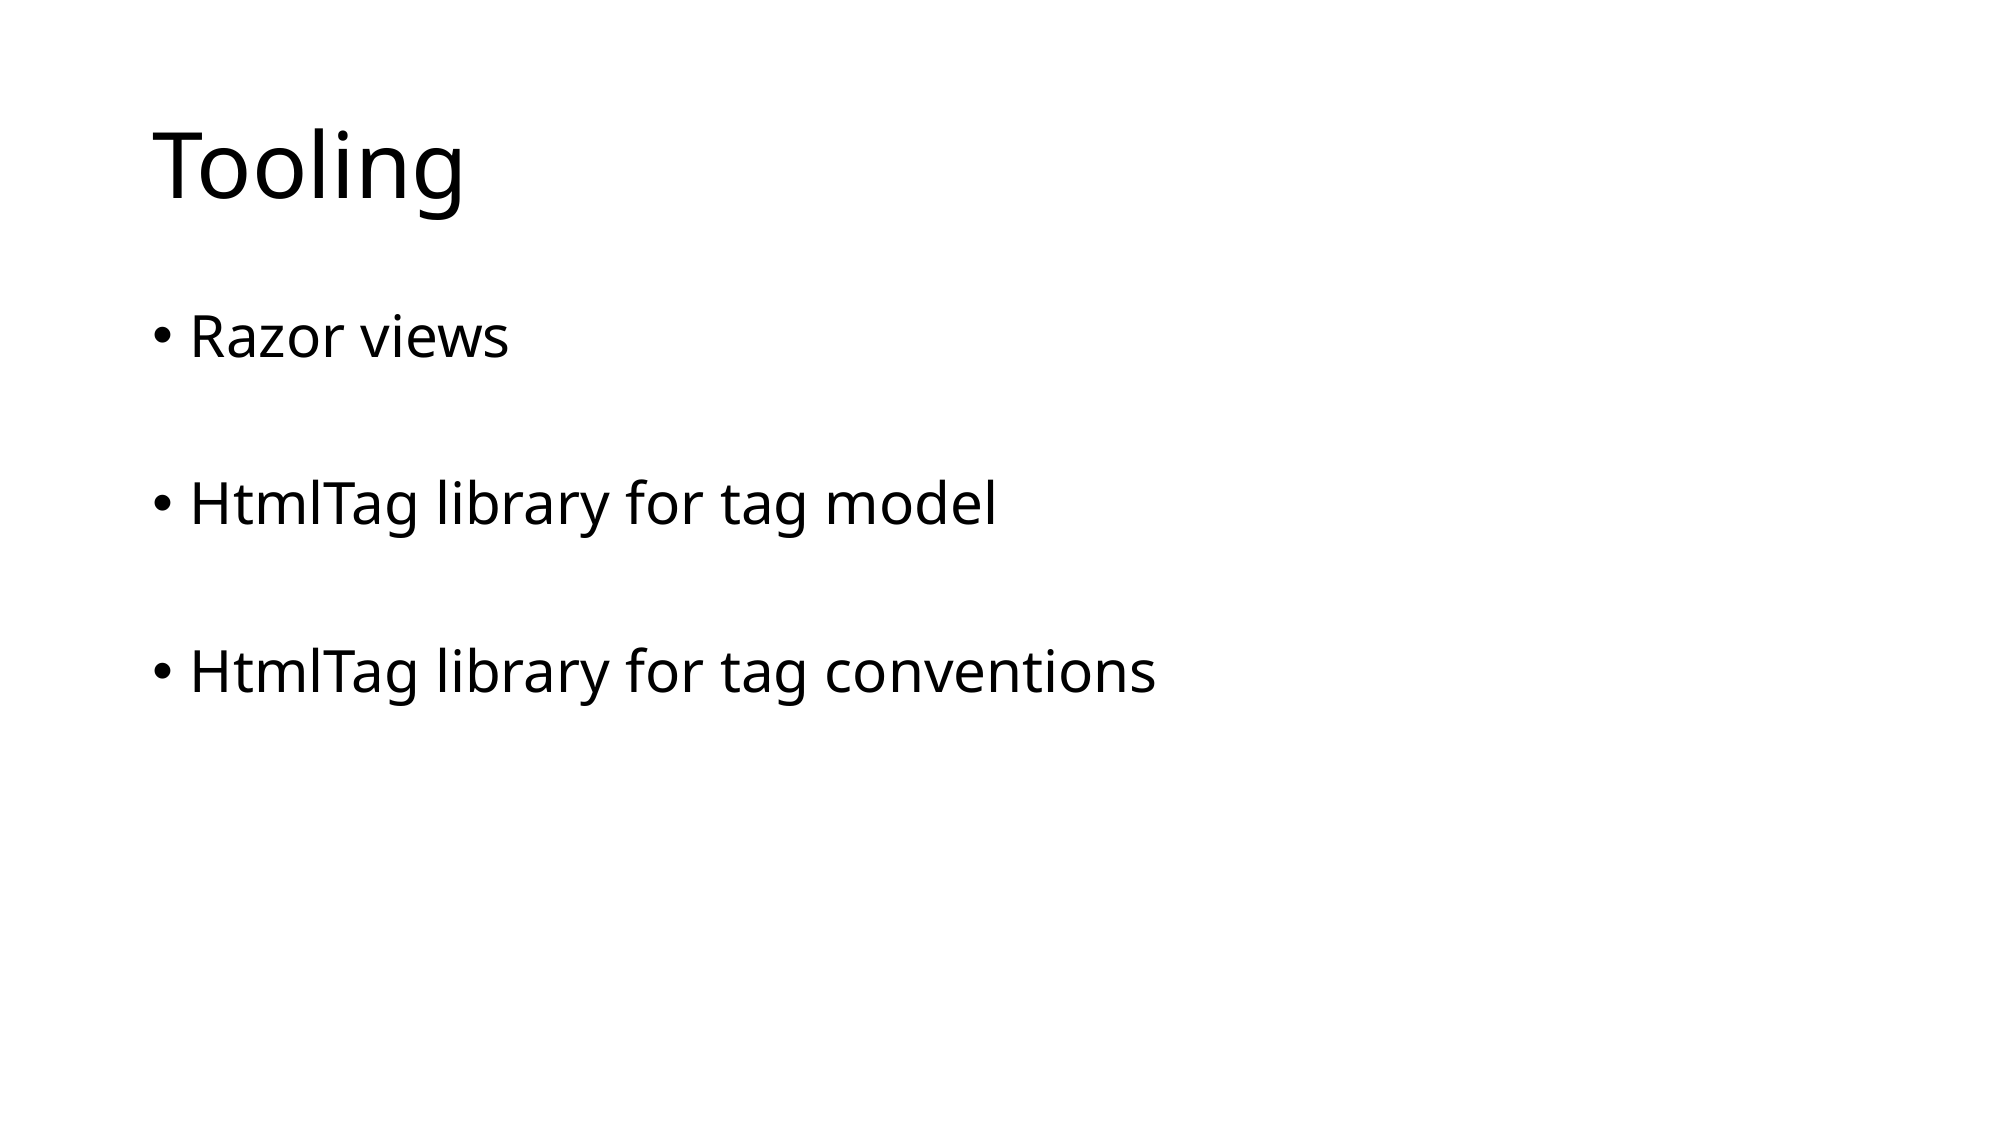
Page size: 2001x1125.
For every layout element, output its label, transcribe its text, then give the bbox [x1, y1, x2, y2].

title Tooling [137, 59, 1863, 278]
list Razor views HtmlTag library for tag model HtmlTag library for tag conventions [137, 299, 1863, 1014]
